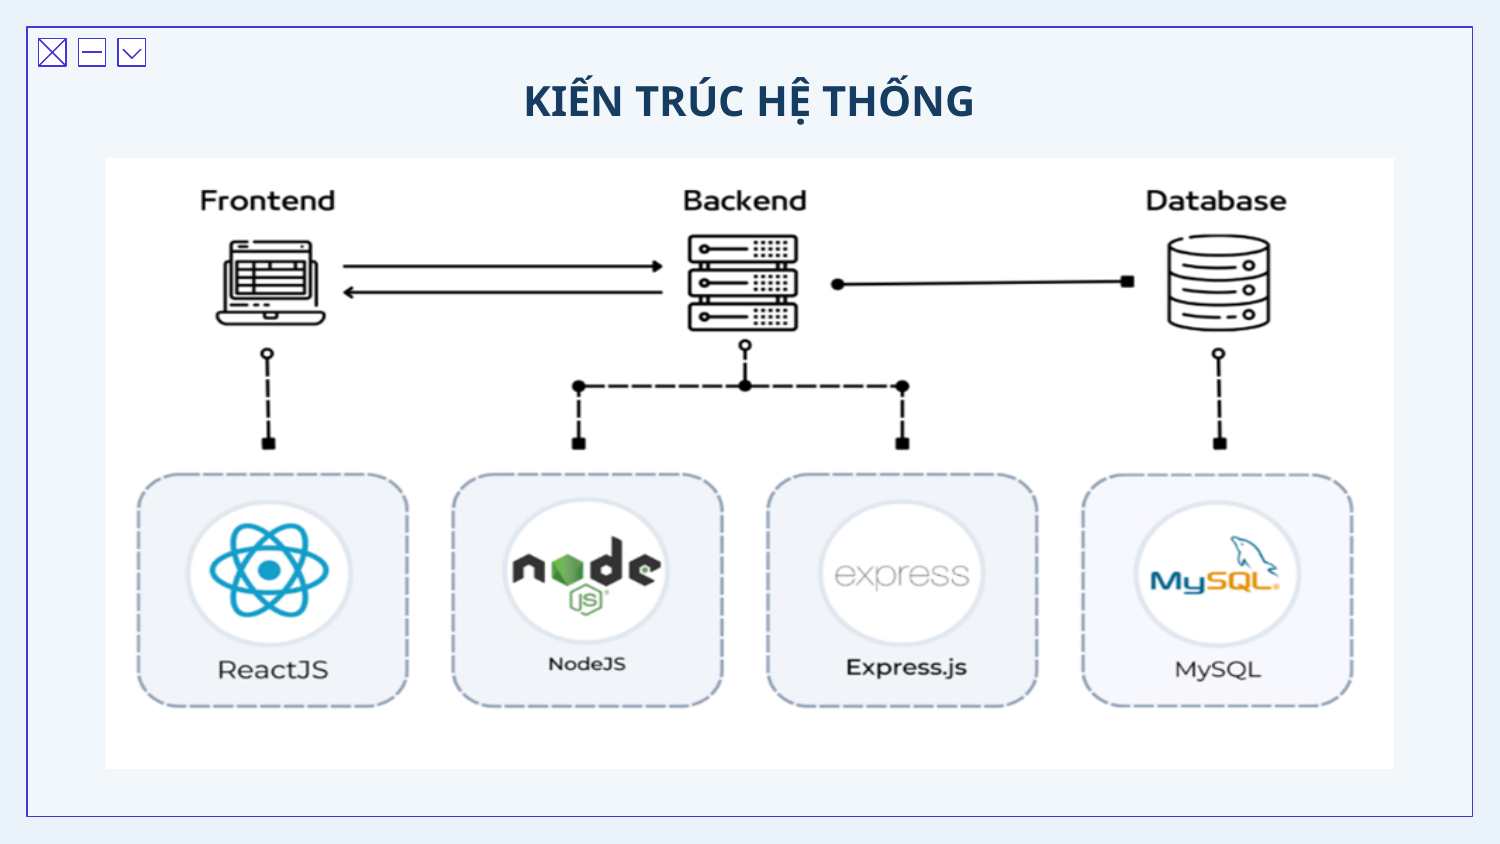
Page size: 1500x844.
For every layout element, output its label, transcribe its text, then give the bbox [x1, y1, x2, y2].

title KIẾN TRÚC HỆ THỐNG [443, 59, 1057, 154]
picture [105, 158, 1394, 769]
